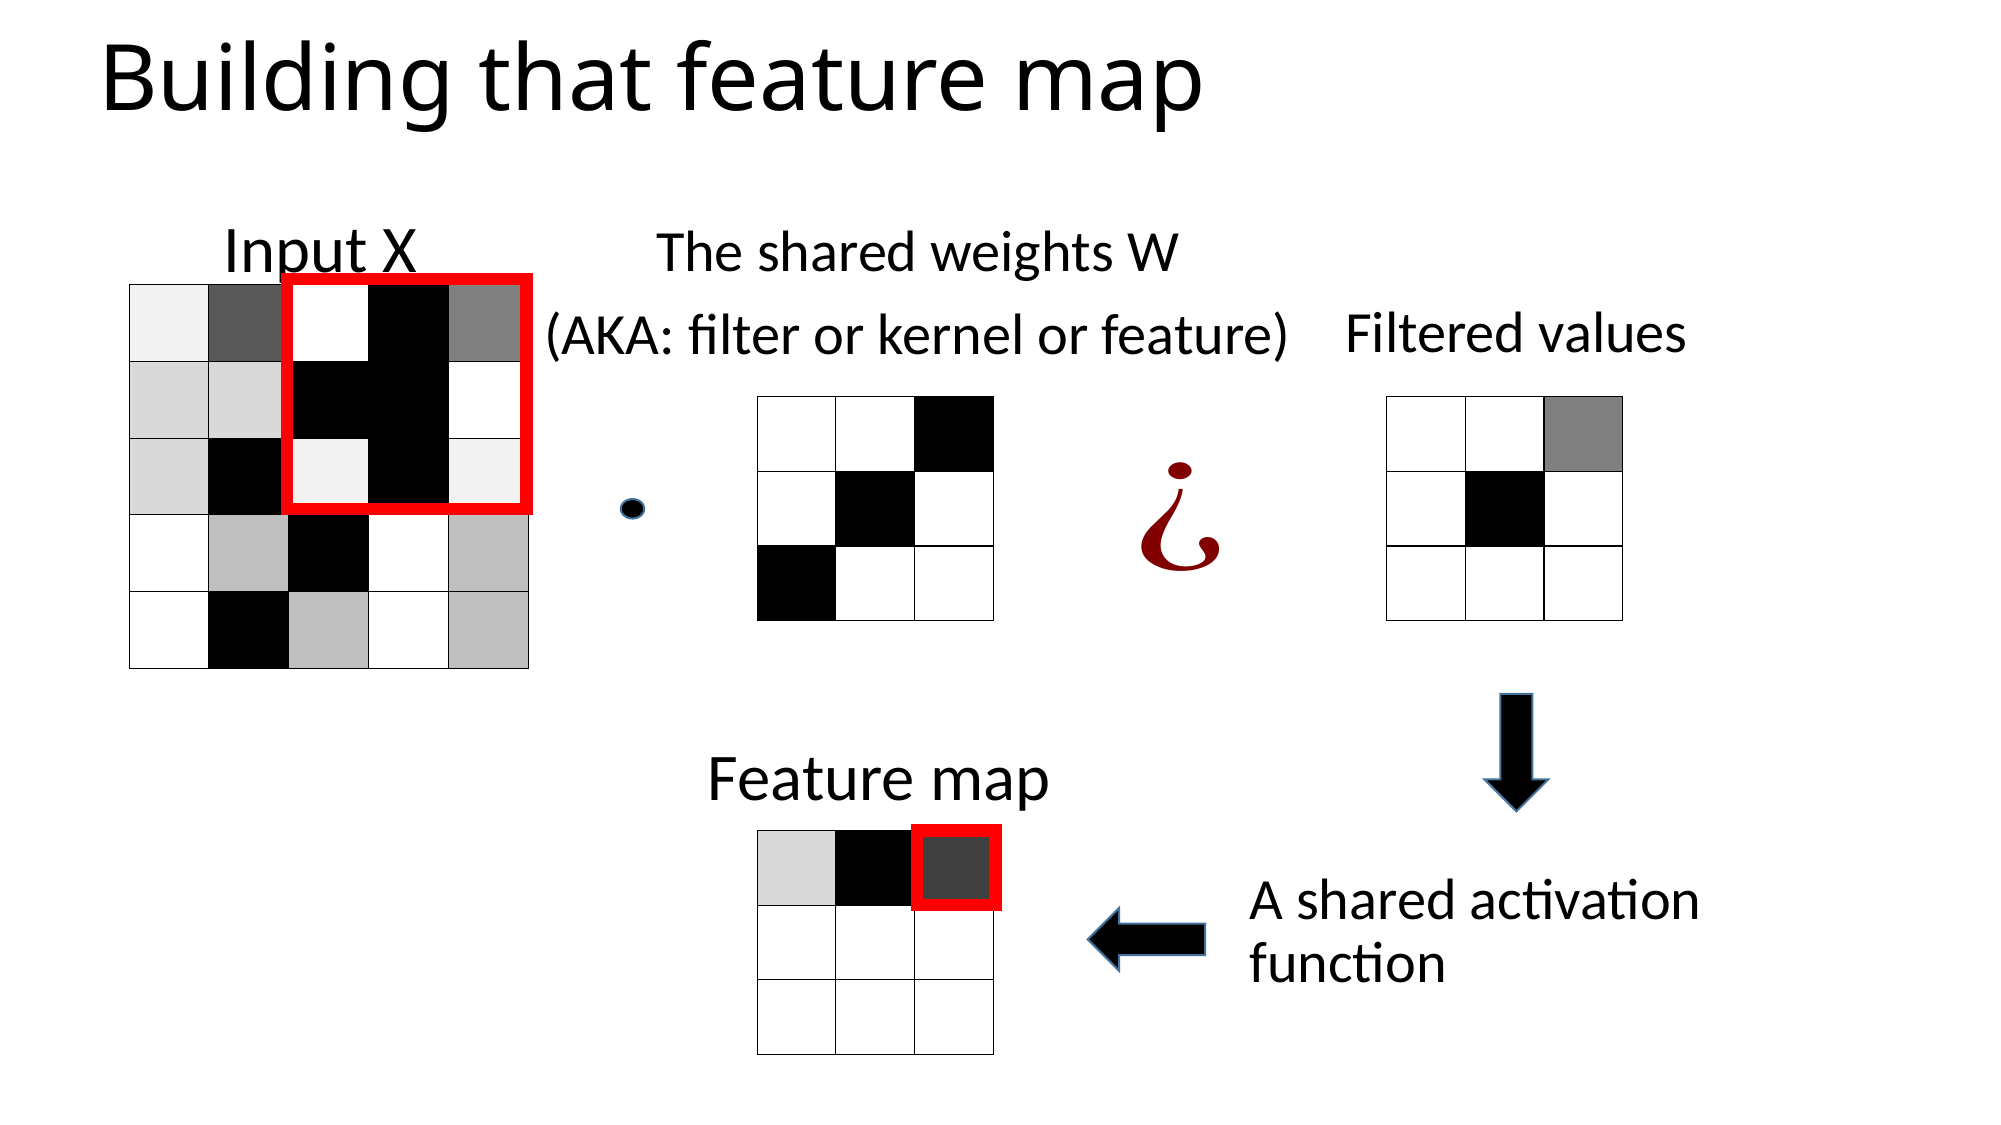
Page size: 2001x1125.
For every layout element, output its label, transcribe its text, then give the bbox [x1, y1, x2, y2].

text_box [129, 198, 529, 669]
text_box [757, 396, 994, 621]
title Building that feature map [83, 0, 1884, 163]
text_box [619, 497, 646, 520]
text_box Feature map [693, 726, 1088, 822]
list Filtered values [1341, 294, 1798, 379]
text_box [1386, 396, 1623, 621]
text_box [1481, 692, 1551, 813]
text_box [757, 830, 994, 1055]
text_box [1086, 905, 1207, 974]
text_box The shared weights W (AKA: filter or kernel or feature) [529, 213, 1341, 434]
